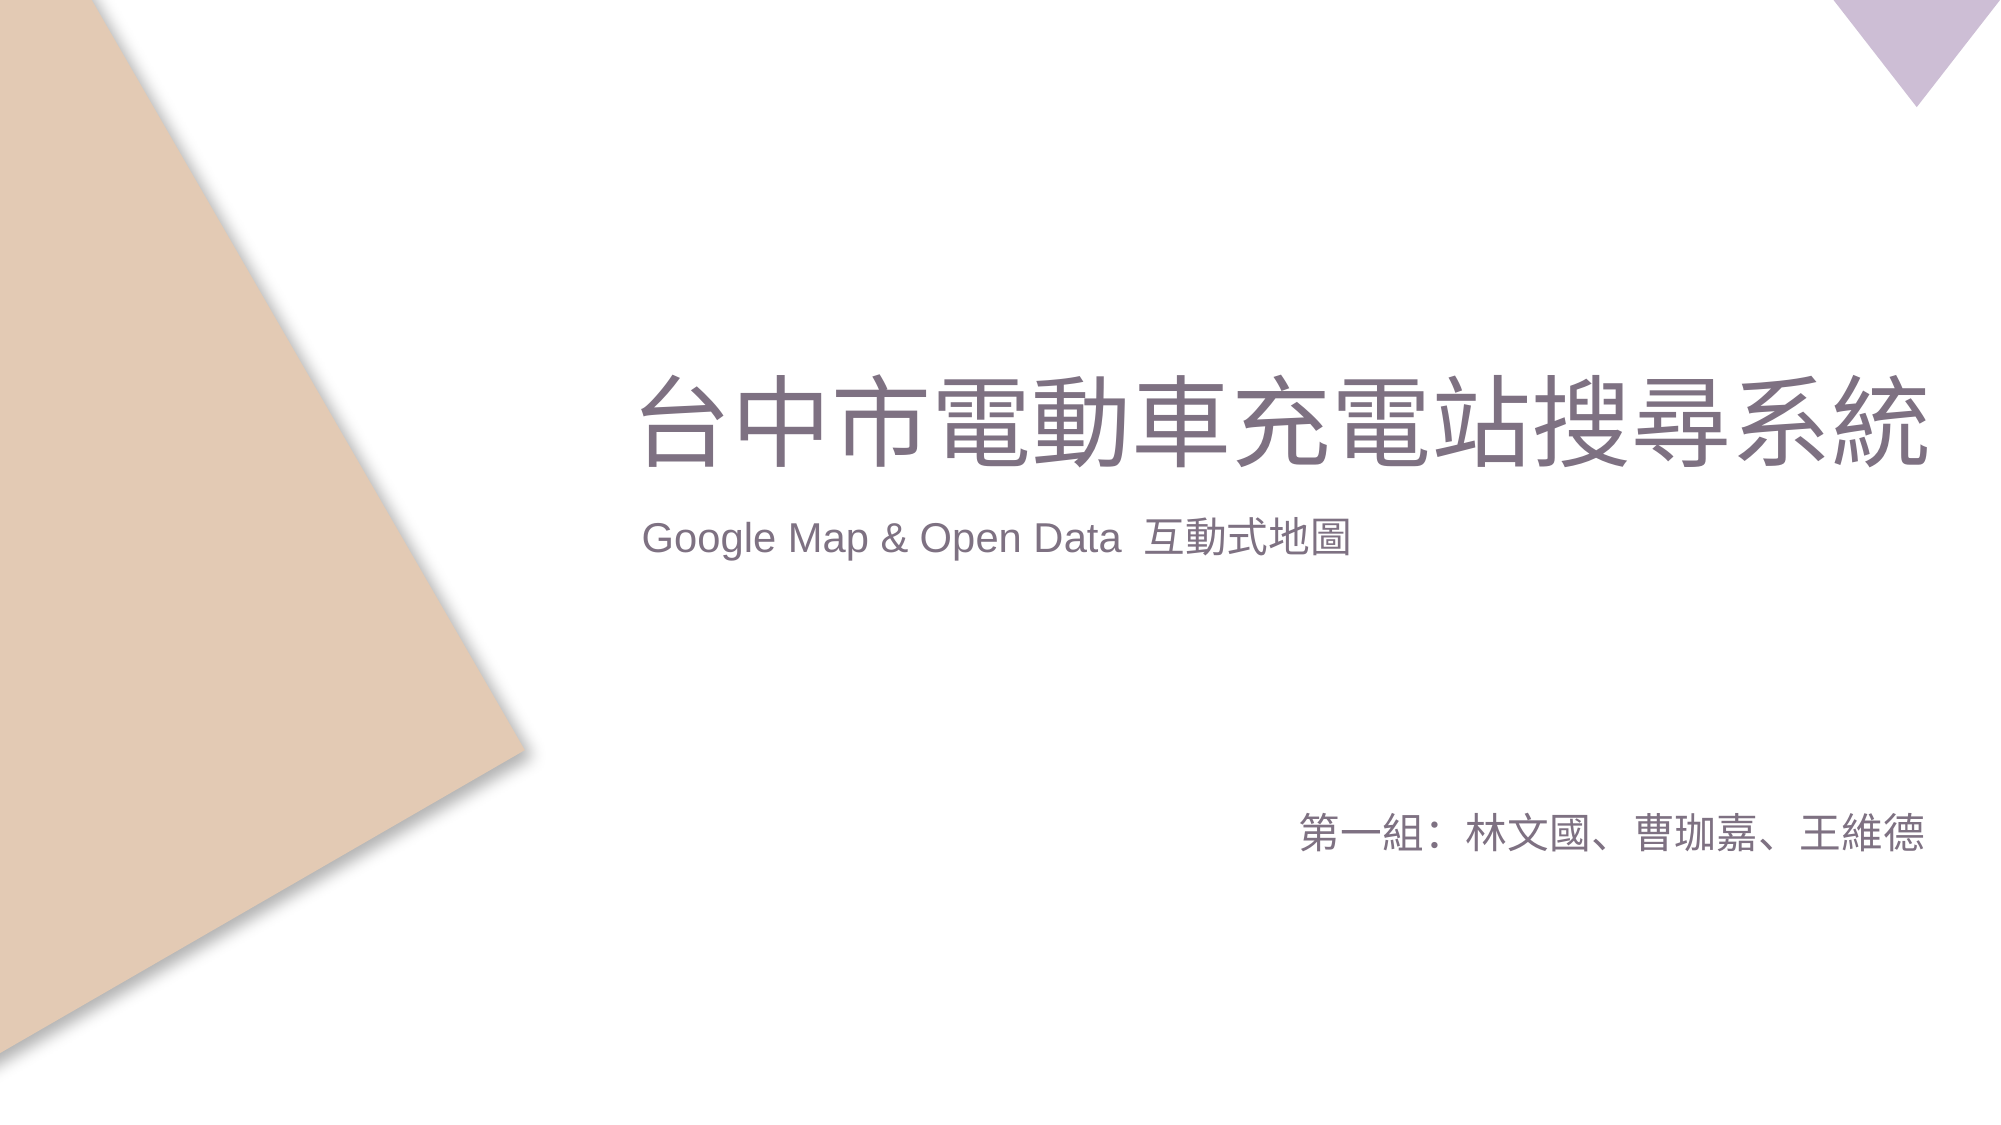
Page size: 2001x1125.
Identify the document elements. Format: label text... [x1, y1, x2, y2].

text_box Google Map & Open Data 互動式地圖 [626, 488, 1674, 569]
text_box [0, 0, 527, 1055]
text_box 台中市電動車充電站搜尋系統 [616, 352, 1947, 487]
text_box 第一組：林文國、曹珈嘉、王維德 [1284, 799, 1941, 865]
text_box [1832, 0, 2000, 109]
